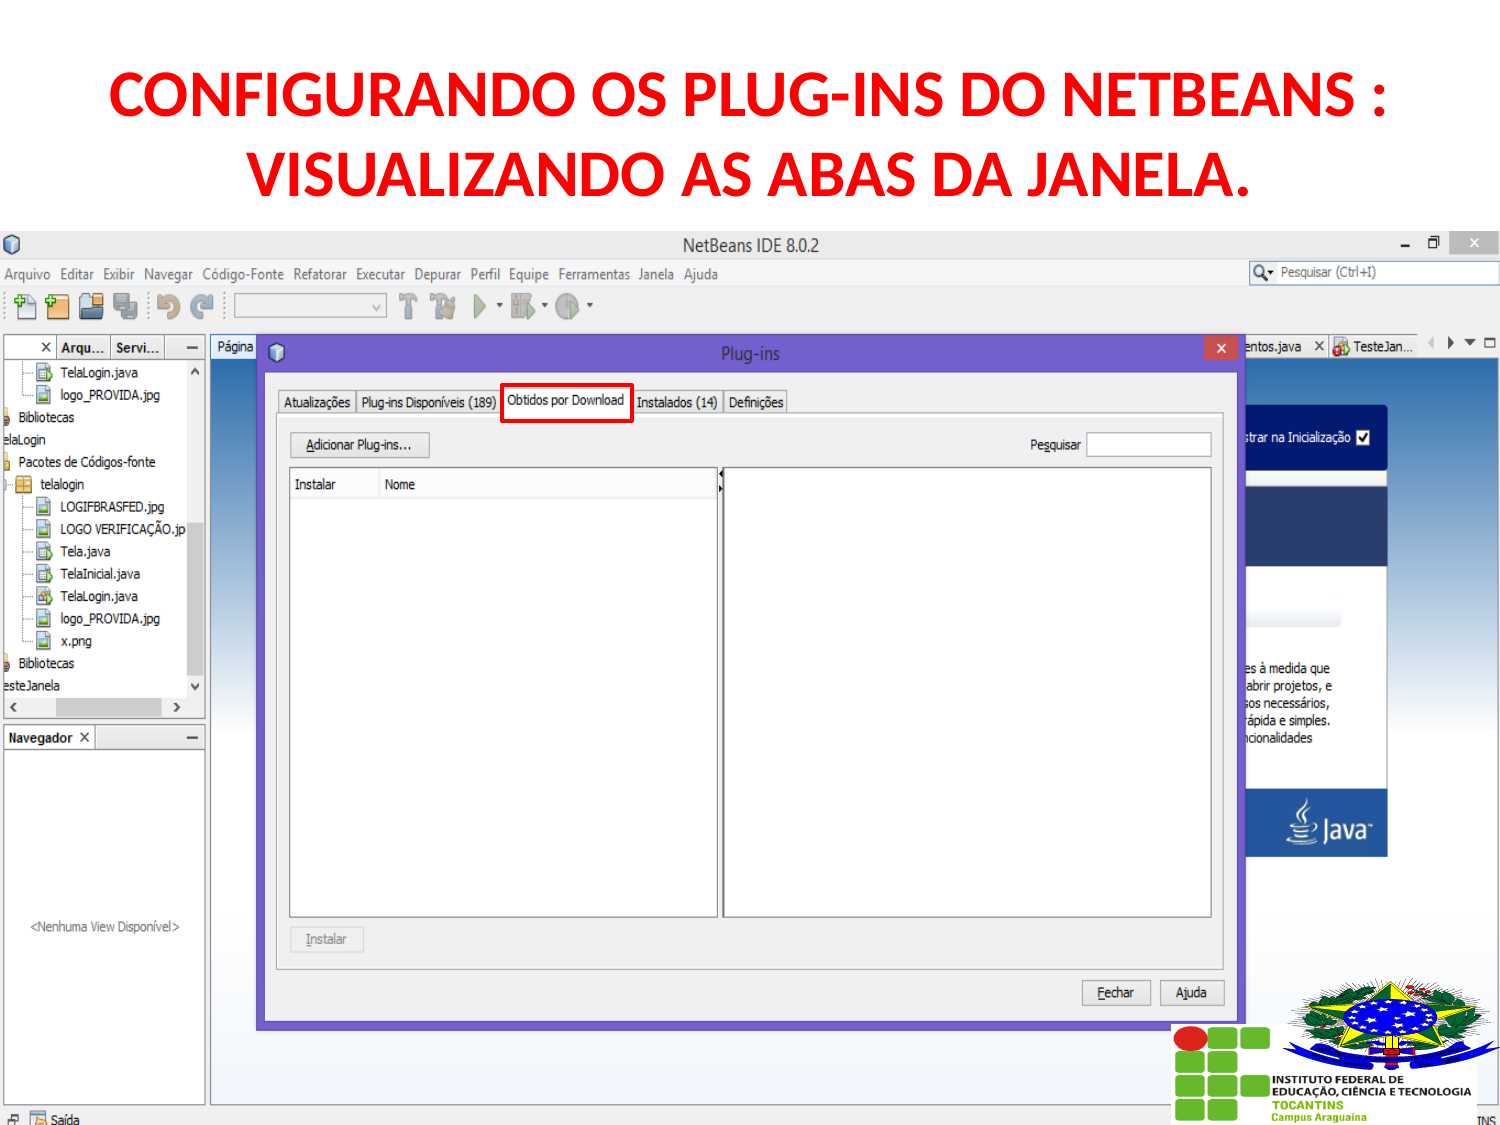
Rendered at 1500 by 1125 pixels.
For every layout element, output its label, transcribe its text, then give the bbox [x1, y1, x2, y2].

text_box CONFIGURANDO OS PLUG-INS DO NETBEANS : VISUALIZANDO AS ABAS DA JANELA. [0, 42, 1500, 218]
picture [0, 231, 1500, 1125]
